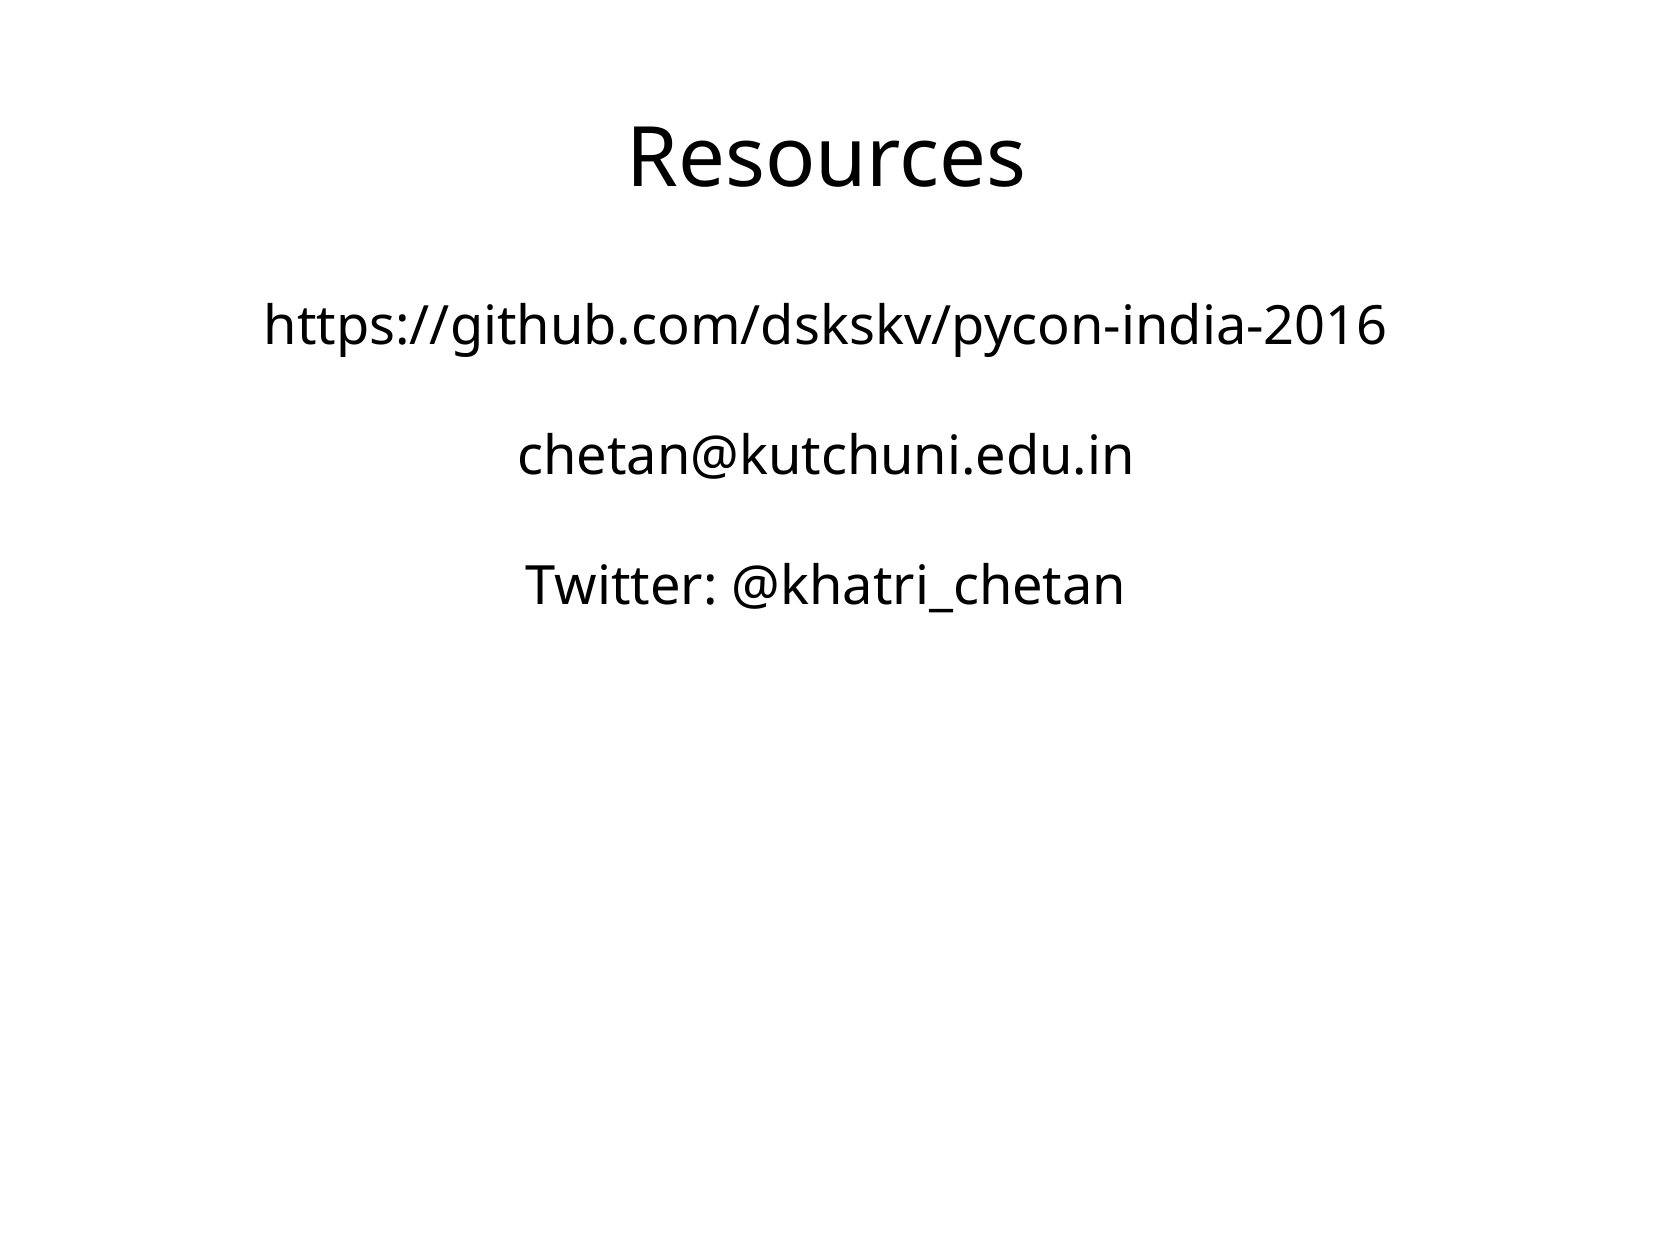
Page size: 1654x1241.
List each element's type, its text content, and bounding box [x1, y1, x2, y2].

text_box https://github.com/dskskv/pycon-india-2016 chetan@kutchuni.edu.in Twitter: @khatri_chetan [82, 290, 1571, 1010]
text_box Resources [82, 49, 1571, 257]
